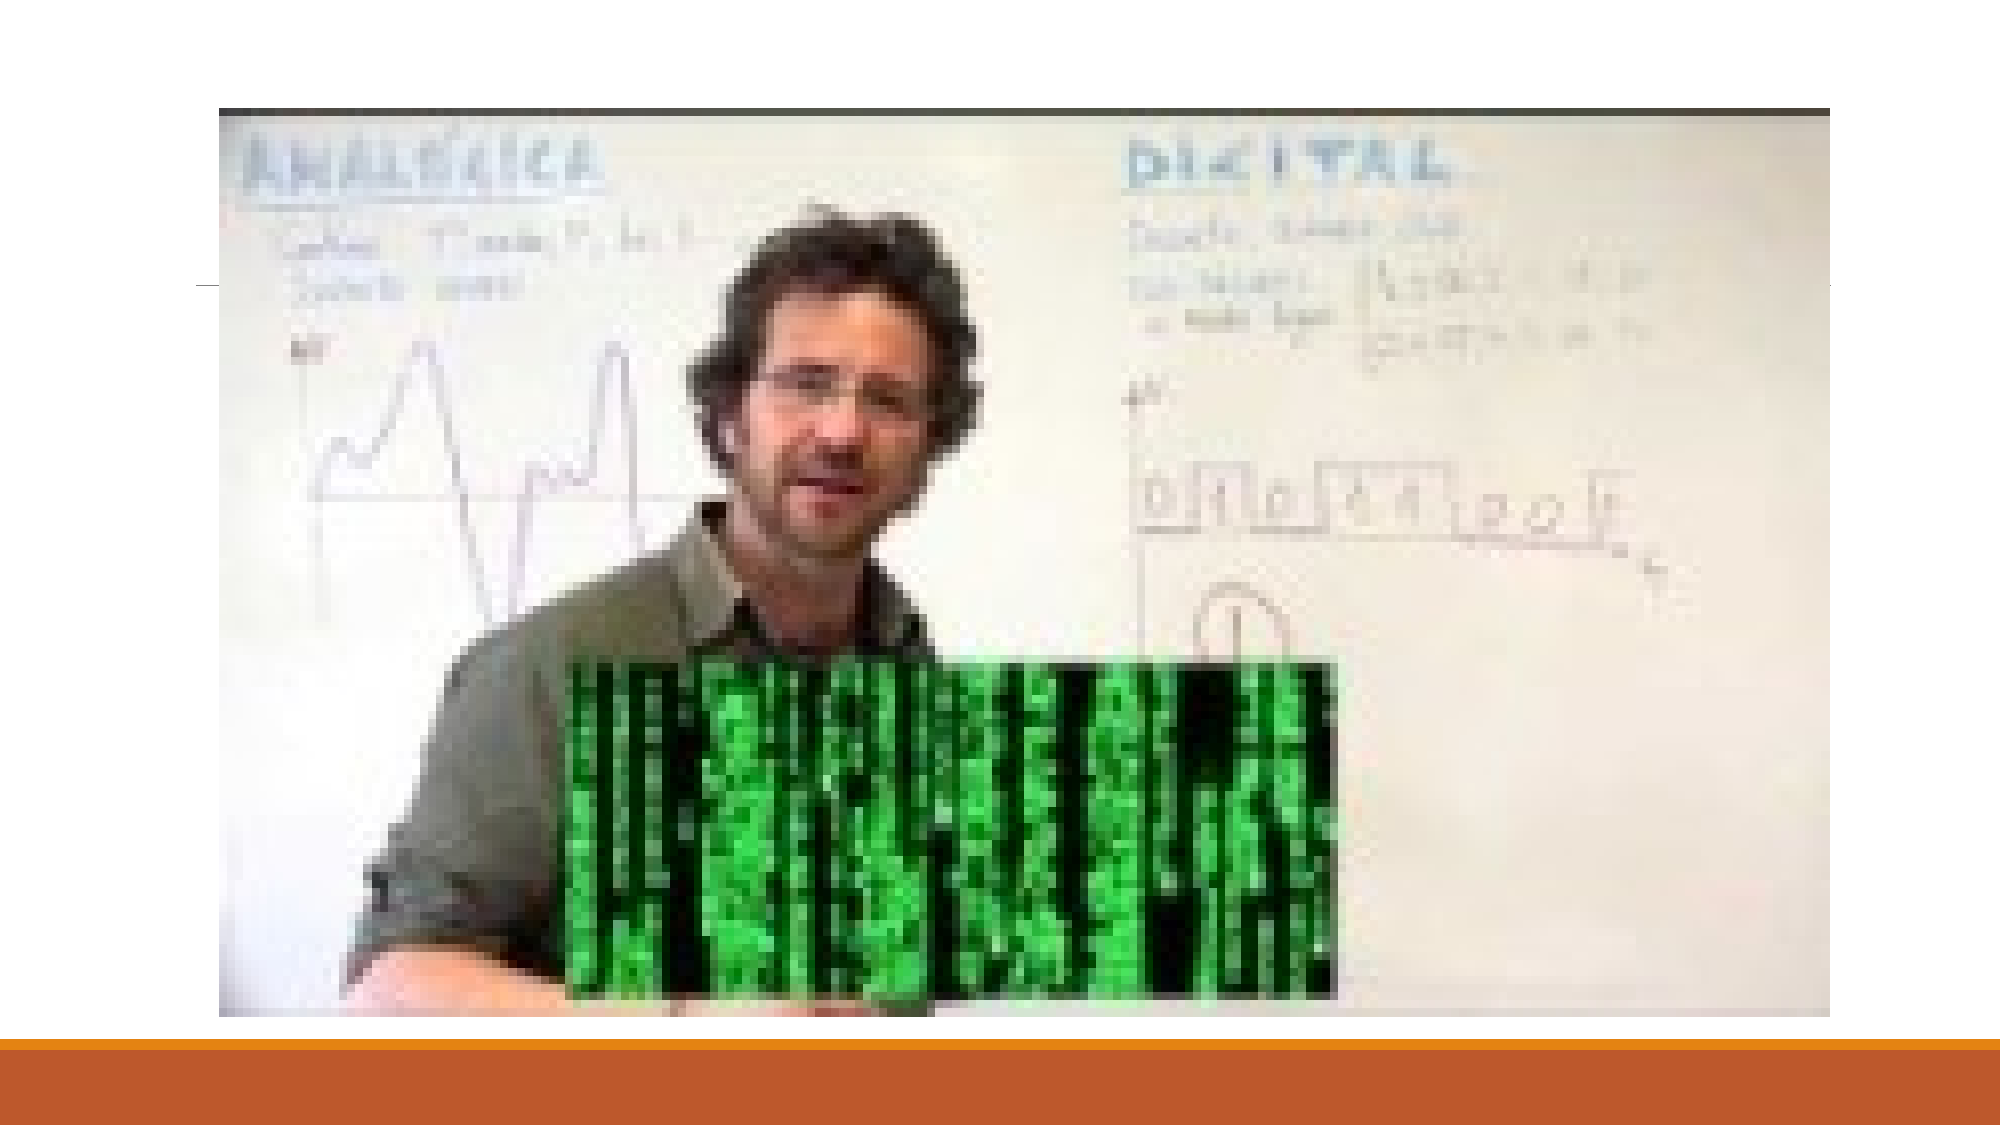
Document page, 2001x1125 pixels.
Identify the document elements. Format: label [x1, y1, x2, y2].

text_box [218, 106, 1831, 1019]
